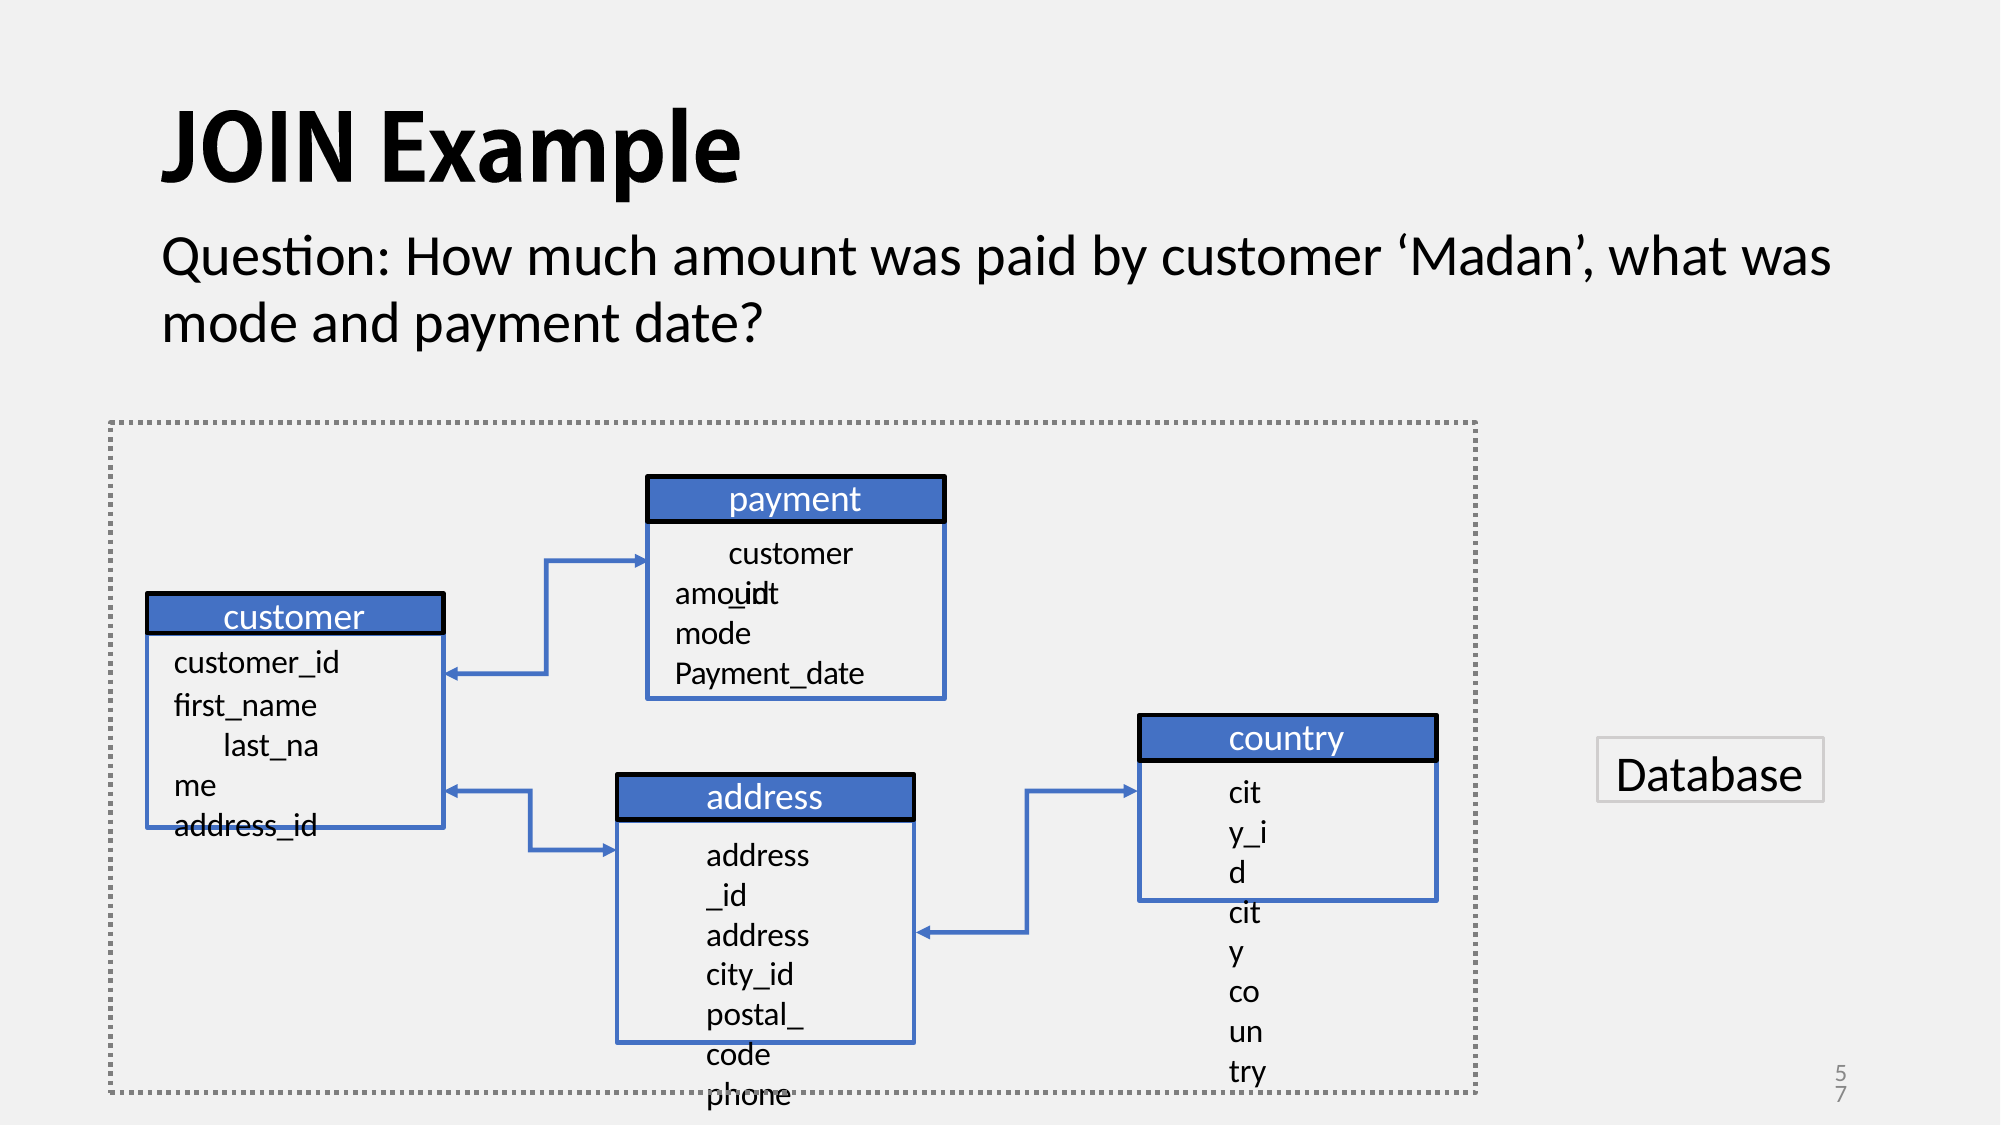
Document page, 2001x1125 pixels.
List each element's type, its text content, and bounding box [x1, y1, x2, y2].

text_box Database [1597, 737, 1824, 802]
text_box address address_id address city_id postal_code phone [644, 1105, 827, 1113]
slide_number 57 [1802, 1060, 1856, 1090]
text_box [107, 419, 1479, 1096]
picture [161, 92, 791, 209]
title Question: How much amount was paid by customer ‘Madan’, what was mode and payment date? [159, 219, 1841, 409]
